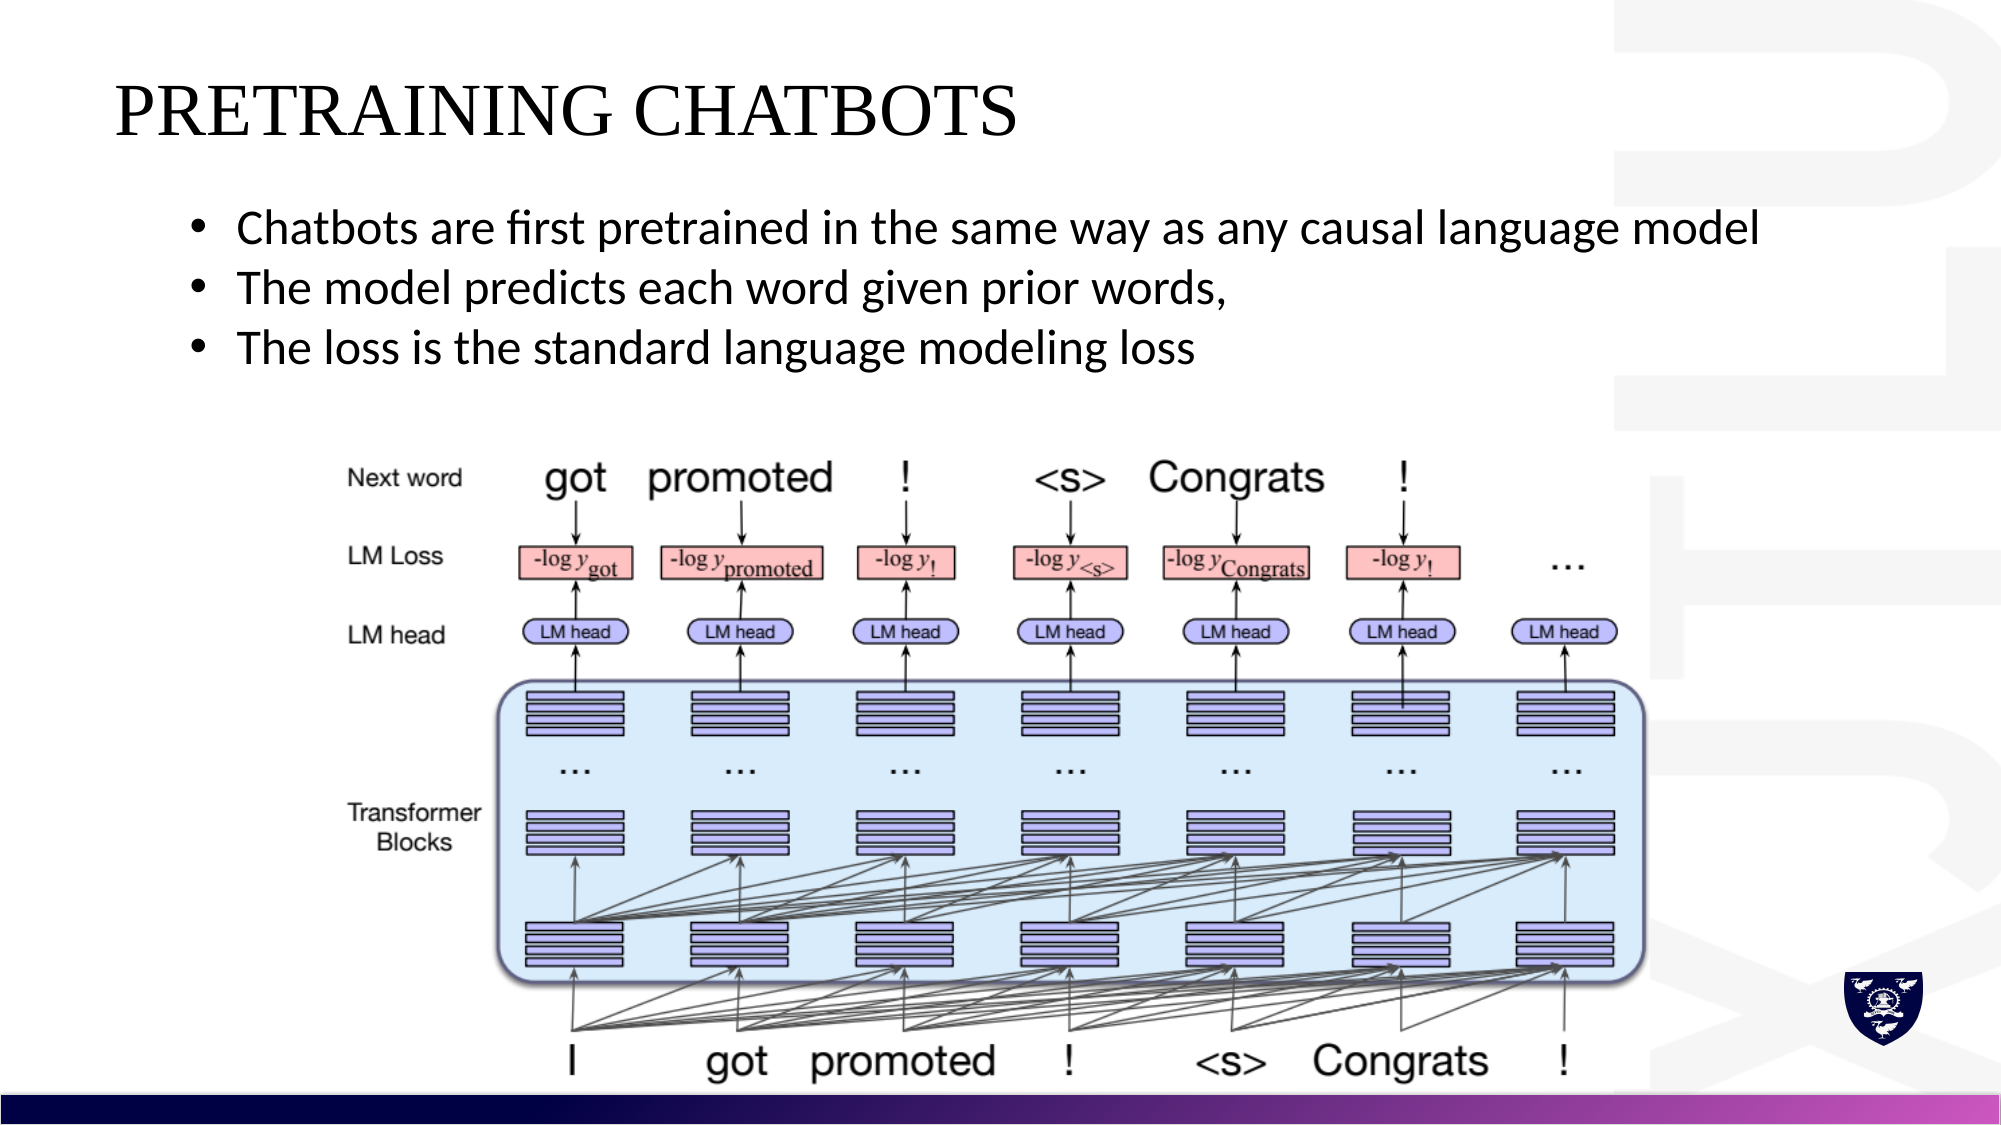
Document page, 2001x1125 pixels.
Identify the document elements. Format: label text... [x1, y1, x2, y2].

picture [1844, 972, 1923, 1046]
title Pretraining chatbots [99, 46, 1923, 165]
text_box Chatbots are first pretrained in the same way as any causal language model The model predicts each word given prior words, The loss is the standard language modeling loss [174, 187, 1825, 383]
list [337, 449, 1651, 1089]
